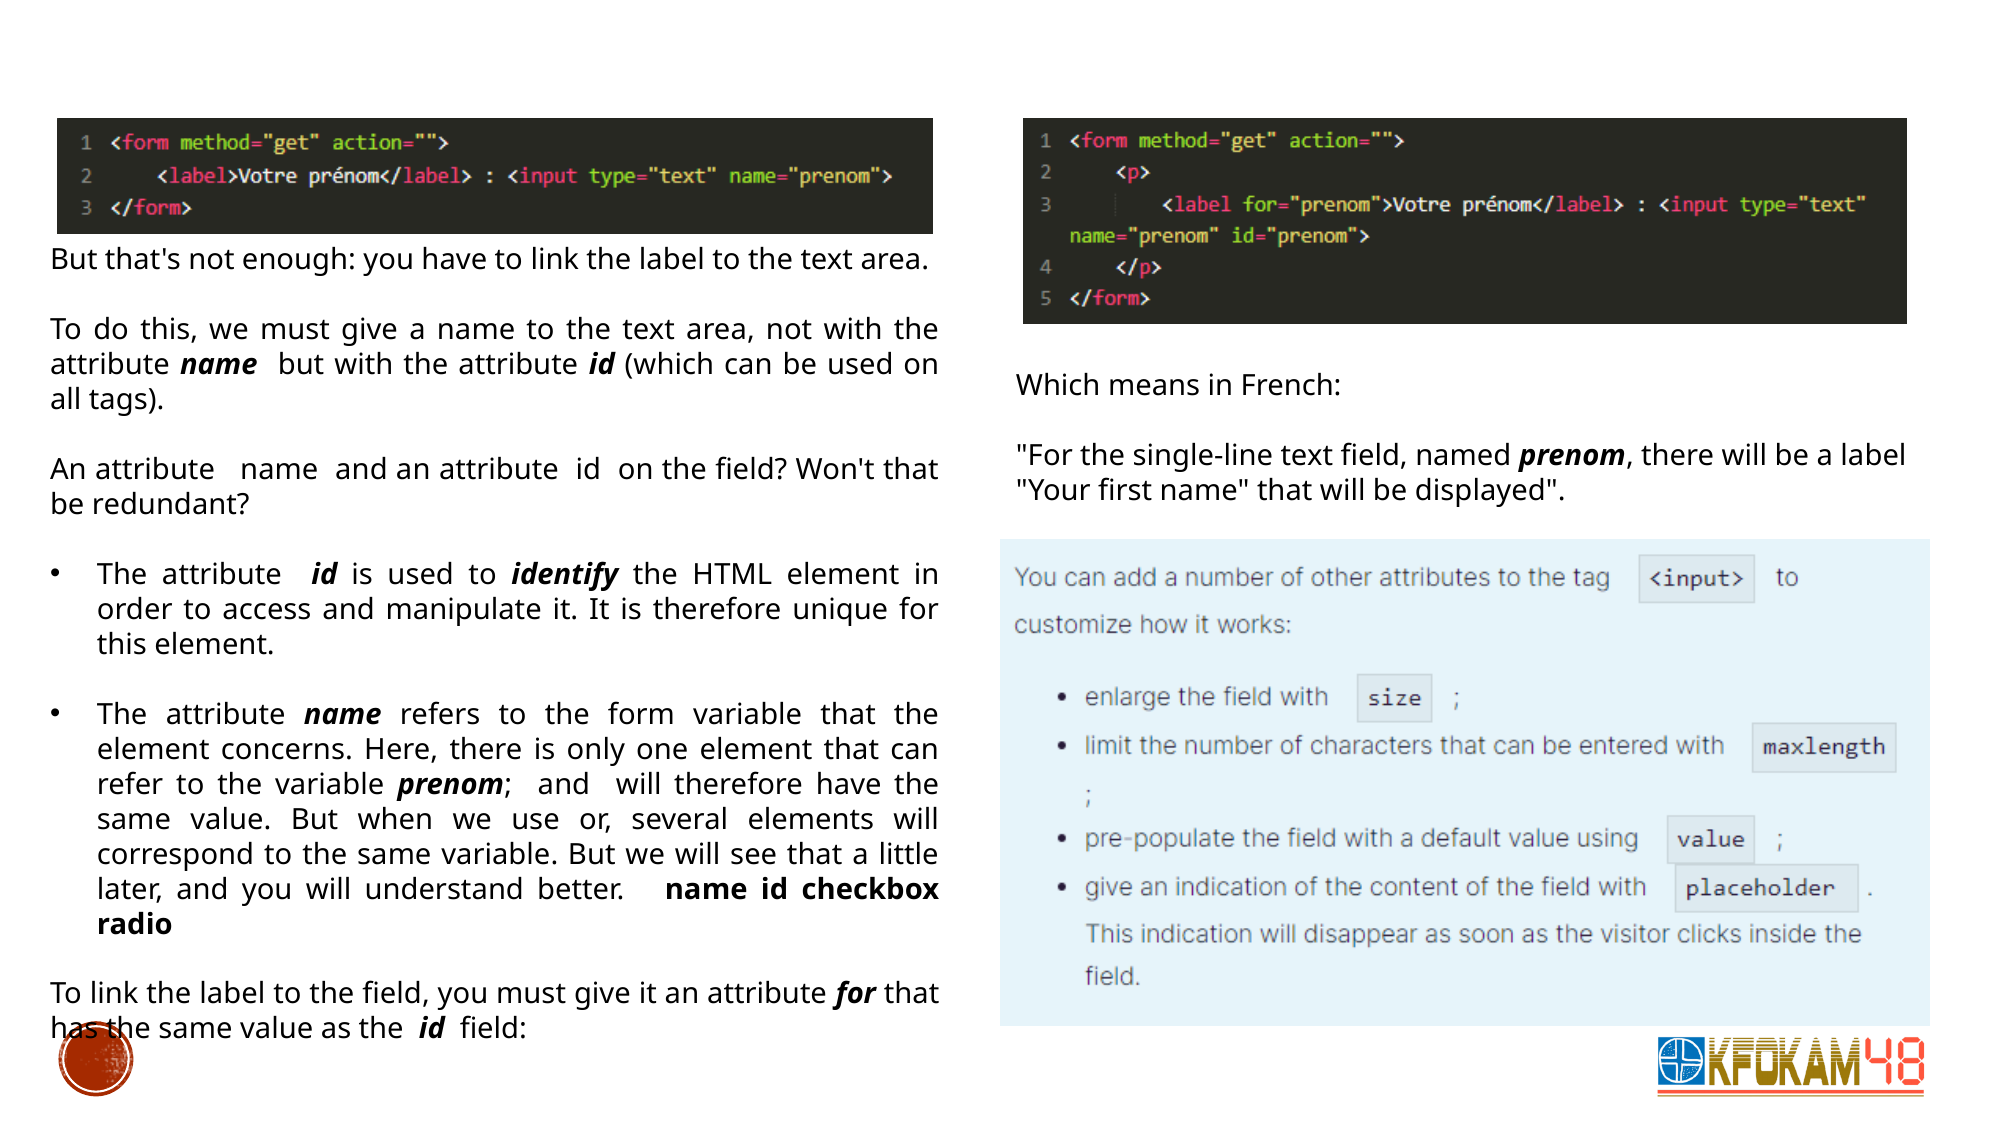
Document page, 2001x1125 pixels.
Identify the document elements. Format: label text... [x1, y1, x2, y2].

text_box But that's not enough: you have to link the label to the text area. To do this, we must give a name to the text area, not with the attribute name but with the attribute id (which can be used on all tags). An attribute name and an attribute id on the field? Won't that be redundant? The attribute id is used to identify the HTML element in order to access and manipulate it. It is therefore unique for this element. The attribute name refers to the form variable that the element concerns. Here, there is only one element that can refer to the variable prenom; and will therefore have the same value. But when we use or, several elements will correspond to the same variable. But we will see that a little later, and you will understand better. name id checkbox radio To link the label to the field, you must give it an attribute for that has the same value as the id field: [35, 233, 955, 1053]
picture [1653, 1032, 1929, 1101]
picture [57, 118, 933, 233]
picture [1023, 118, 1907, 324]
picture [1000, 539, 1930, 1026]
text_box Which means in French: "For the single-line text field, named prenom, there will be a label "Your first name" that will be displayed". [1000, 358, 1930, 514]
